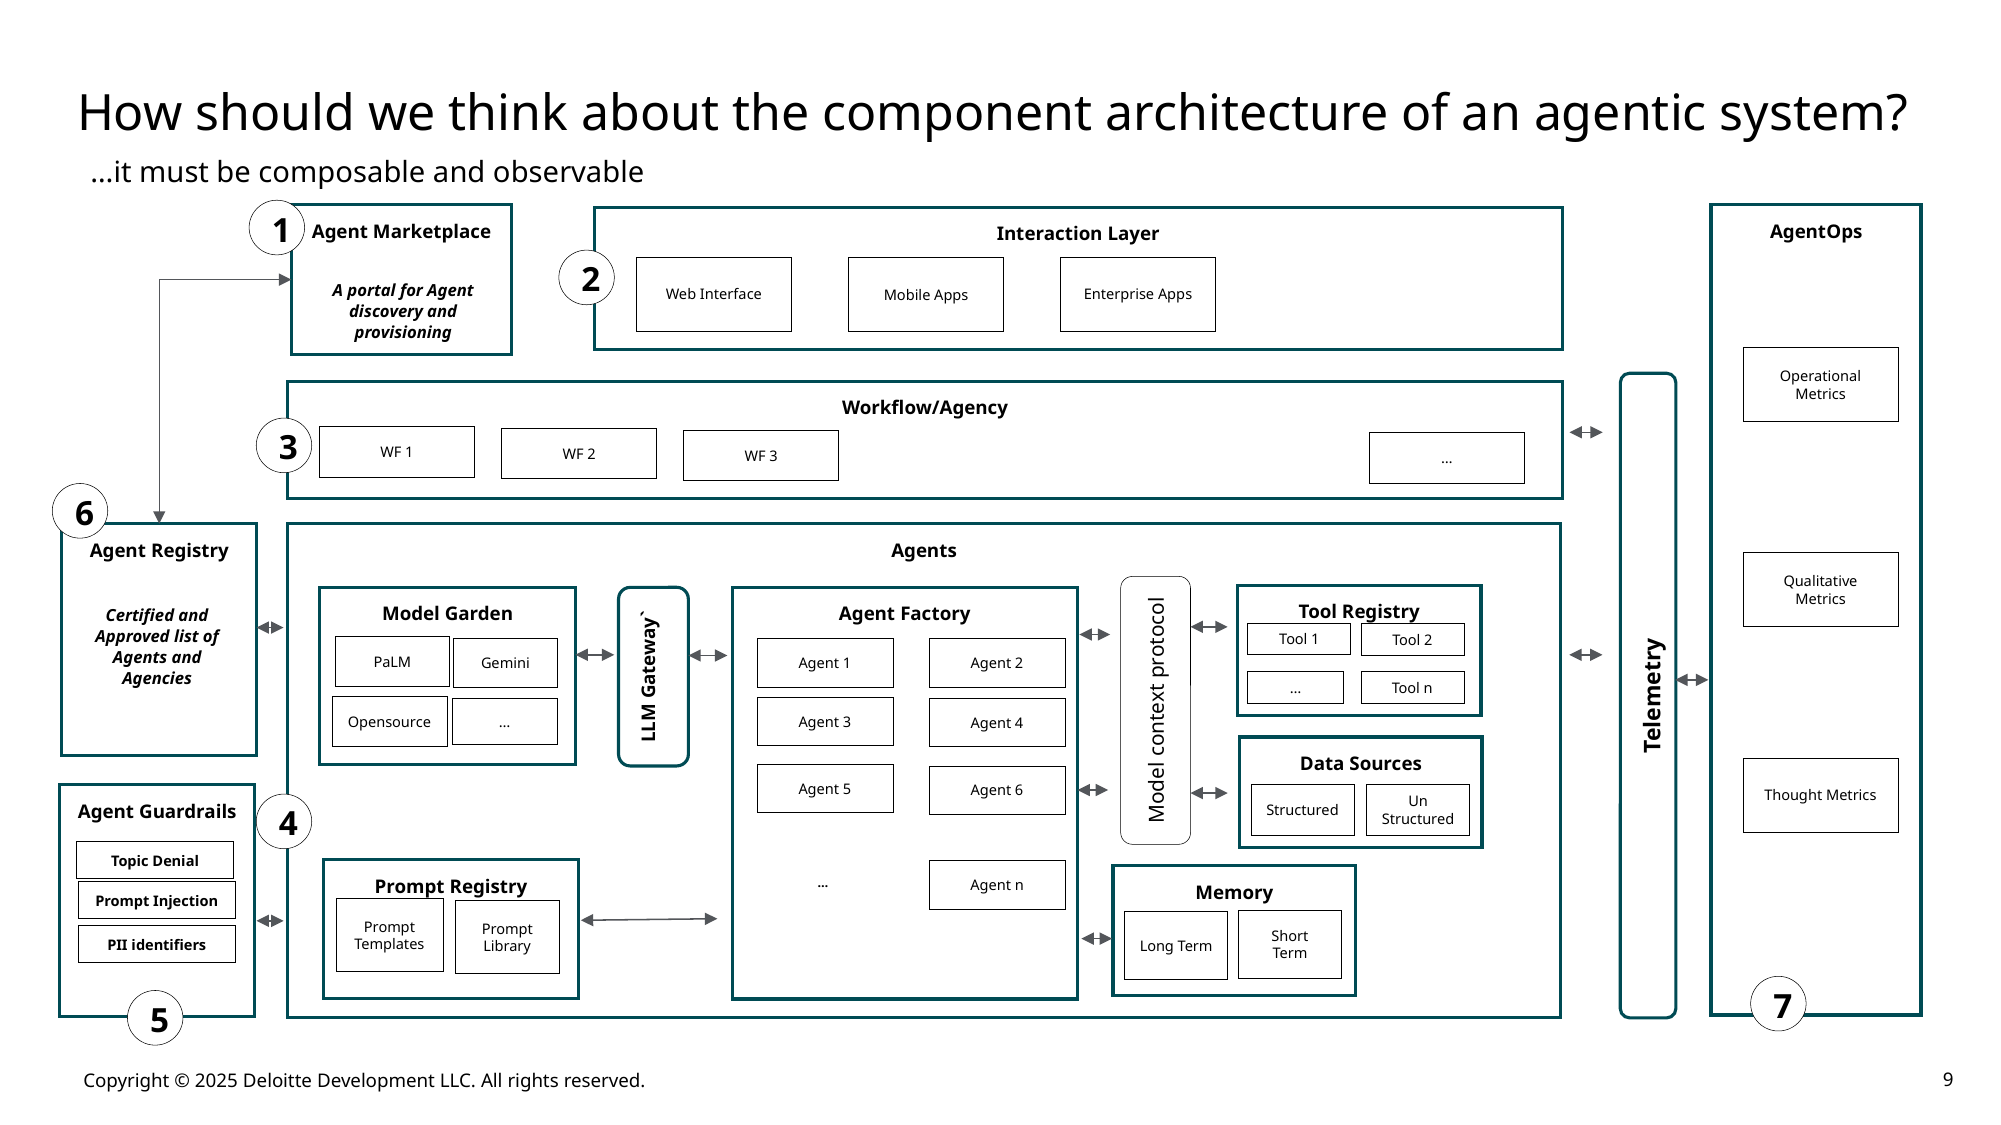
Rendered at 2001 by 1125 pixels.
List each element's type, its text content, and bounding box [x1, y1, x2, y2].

text_box Agent Marketplace [351, 350, 512, 355]
text_box … [1369, 432, 1525, 484]
text_box LLM Gateway` [618, 587, 689, 766]
text_box AgentOps [1711, 204, 1921, 1015]
text_box Prompt Injection [78, 881, 236, 919]
text_box WF 1 [319, 426, 475, 478]
text_box … [1247, 671, 1344, 704]
text_box 7 [1750, 976, 1807, 1031]
text_box 4 [256, 794, 312, 849]
text_box PII identifiers [78, 925, 236, 963]
text_box Qualitative Metrics [1743, 552, 1899, 627]
text_box Agent 4 [929, 698, 1065, 747]
text_box Agent 3 [757, 697, 893, 746]
text_box 6 [52, 483, 108, 539]
text_box Telemetry [1620, 373, 1676, 1018]
text_box Prompt Templates [335, 898, 443, 972]
text_box Tool n [1360, 671, 1464, 704]
text_box Mobile Apps [848, 257, 1004, 332]
text_box Certified and Approved list of Agents and Agencies [78, 580, 236, 712]
text_box Enterprise Apps [1060, 257, 1216, 332]
text_box 2 [558, 250, 615, 305]
text_box Agent n [929, 860, 1065, 909]
text_box Gemini [453, 638, 557, 687]
text_box Workflow/Agency [287, 381, 1563, 499]
text_box Operational Metrics [1743, 347, 1899, 422]
text_box Agents [287, 523, 1561, 1018]
text_box Interaction Layer [594, 207, 1563, 350]
text_box Agent 6 [929, 765, 1065, 815]
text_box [580, 921, 717, 928]
text_box Agent Factory [732, 587, 1078, 999]
text_box WF 2 [501, 428, 657, 479]
text_box Model Garden [319, 587, 576, 765]
text_box Prompt Registry [323, 859, 579, 999]
title How should we think about the component architecture of an agentic system? [77, 80, 1933, 141]
text_box … [452, 697, 557, 745]
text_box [102, 335, 348, 468]
text_box Agent Guardrails [59, 784, 255, 1017]
text_box Prompt Library [455, 900, 559, 974]
text_box Agent Marketplace [291, 204, 512, 334]
text_box …it must be composable and observable [90, 153, 1891, 192]
text_box Model context protocol [1120, 576, 1191, 845]
text_box Long Term [1124, 911, 1228, 980]
text_box Agent Registry [61, 523, 257, 756]
text_box Thought Metrics [1743, 757, 1899, 832]
text_box WF 3 [683, 429, 839, 481]
text_box Data Sources [1239, 737, 1483, 848]
text_box 5 [127, 990, 183, 1046]
text_box Short Term [1238, 910, 1342, 978]
text_box PaLM [335, 636, 450, 687]
text_box Un Structured [1366, 783, 1470, 836]
text_box Topic Denial [76, 841, 234, 879]
text_box Agent 2 [929, 638, 1065, 687]
text_box A portal for Agent discovery and provisioning [293, 270, 514, 350]
text_box Structured [1250, 783, 1355, 836]
text_box Tool 1 [1247, 622, 1351, 655]
text_box Opensource [332, 696, 447, 747]
text_box Memory [1113, 865, 1356, 996]
text_box Tool Registry [1237, 585, 1481, 716]
text_box Agent 5 [757, 764, 893, 813]
text_box Agent 1 [757, 638, 893, 687]
text_box 1 [249, 200, 305, 255]
text_box Web Interface [636, 257, 792, 332]
text_box … [755, 857, 891, 906]
text_box Tool 2 [1360, 623, 1464, 656]
